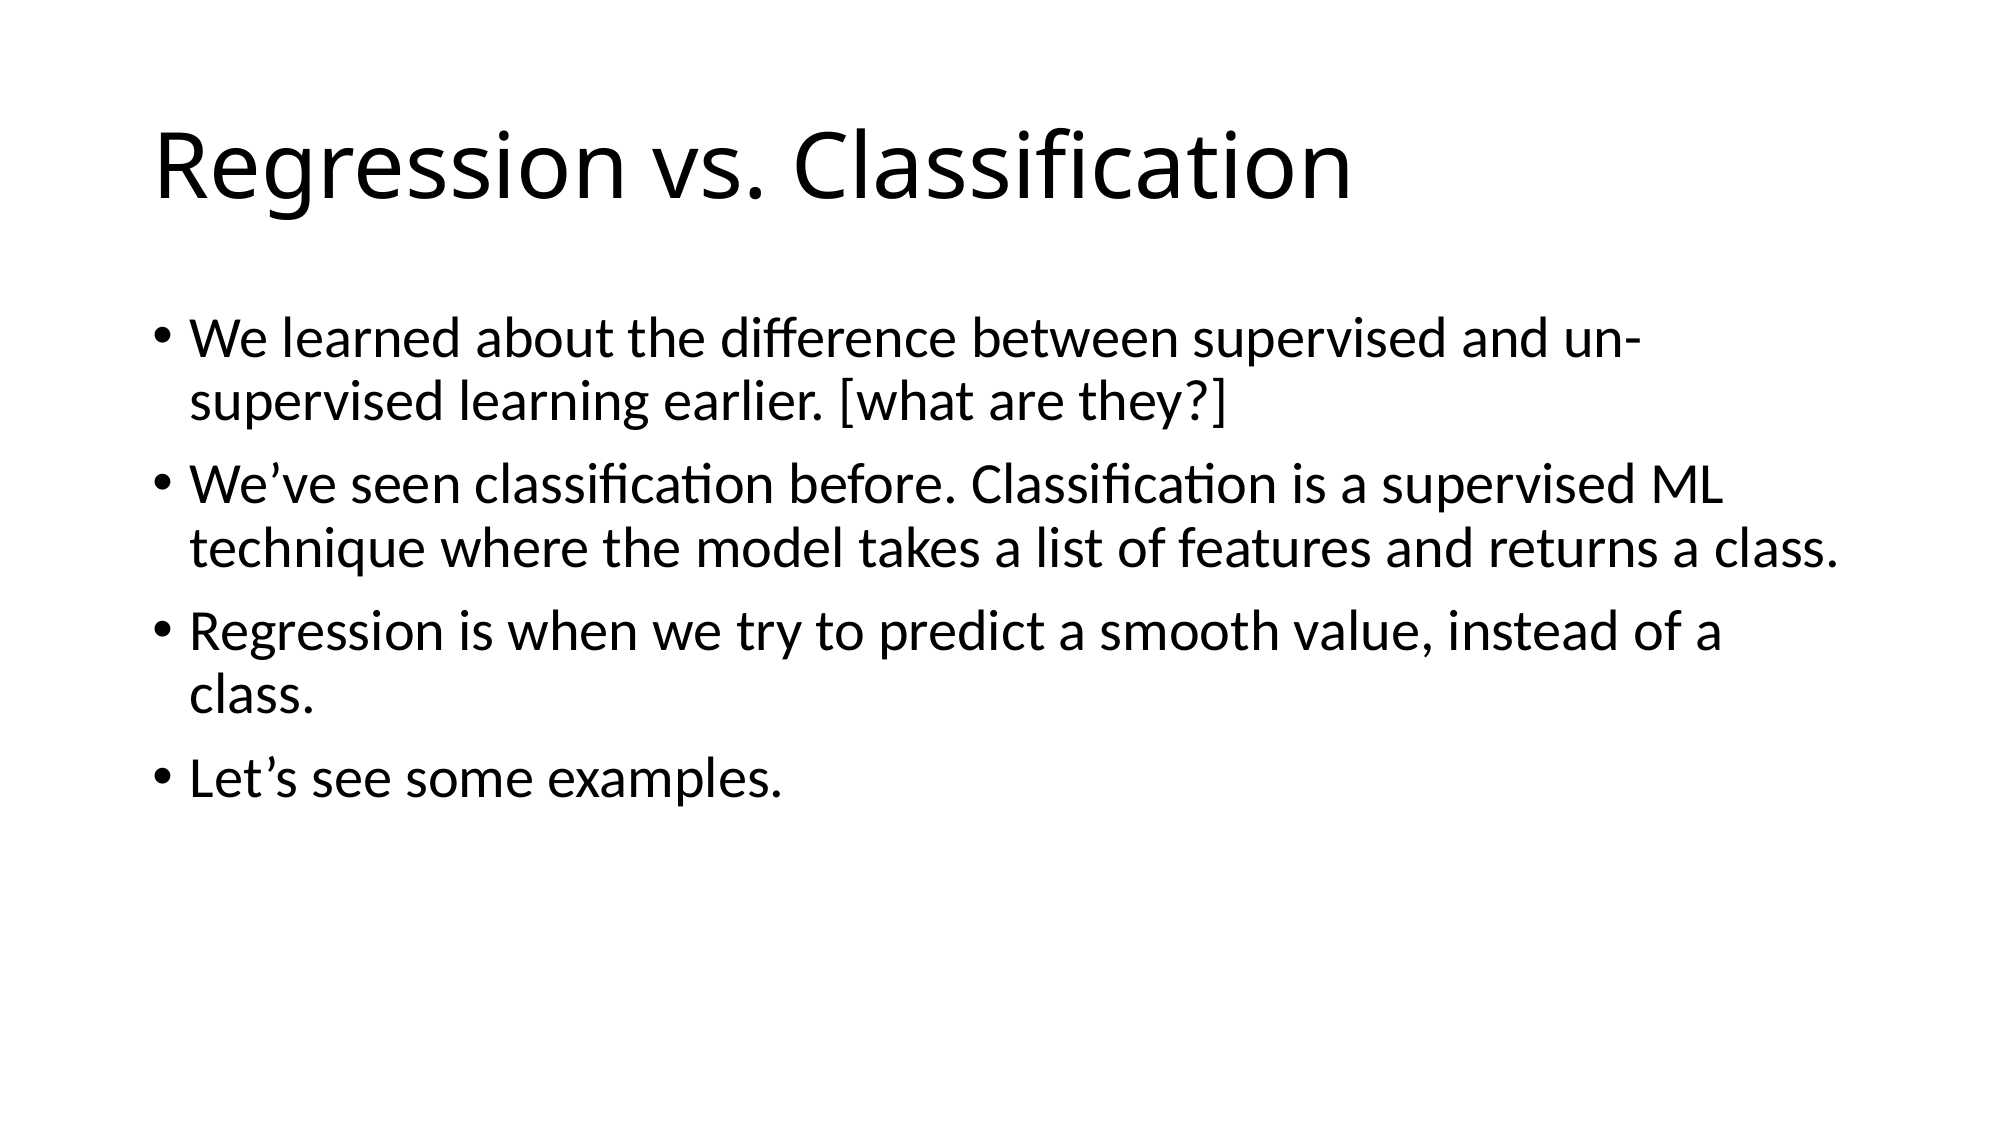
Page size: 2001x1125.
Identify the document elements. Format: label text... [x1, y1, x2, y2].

list We learned about the difference between supervised and un-supervised learning earlier. [what are they?] We’ve seen classification before. Classification is a supervised ML technique where the model takes a list of features and returns a class. Regression is when we try to predict a smooth value, instead of a class. Let’s see some examples. [137, 299, 1863, 1014]
title Regression vs. Classification [137, 59, 1863, 278]
